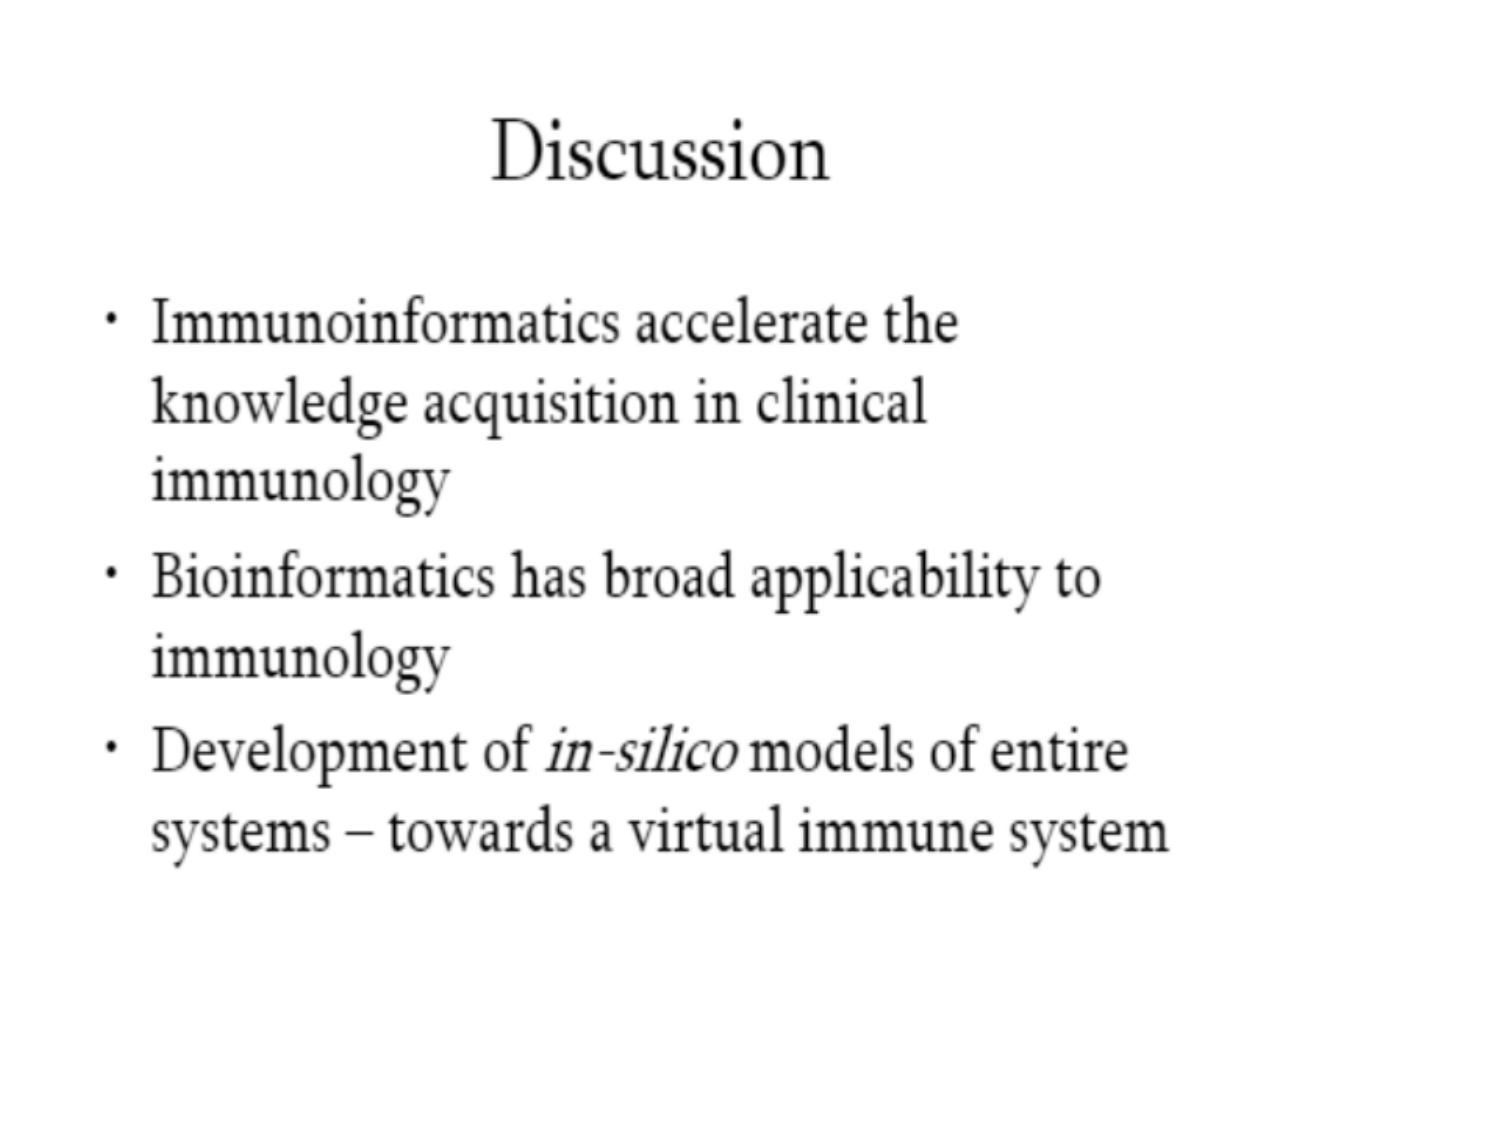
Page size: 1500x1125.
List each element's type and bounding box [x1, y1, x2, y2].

picture [49, 36, 1468, 1036]
